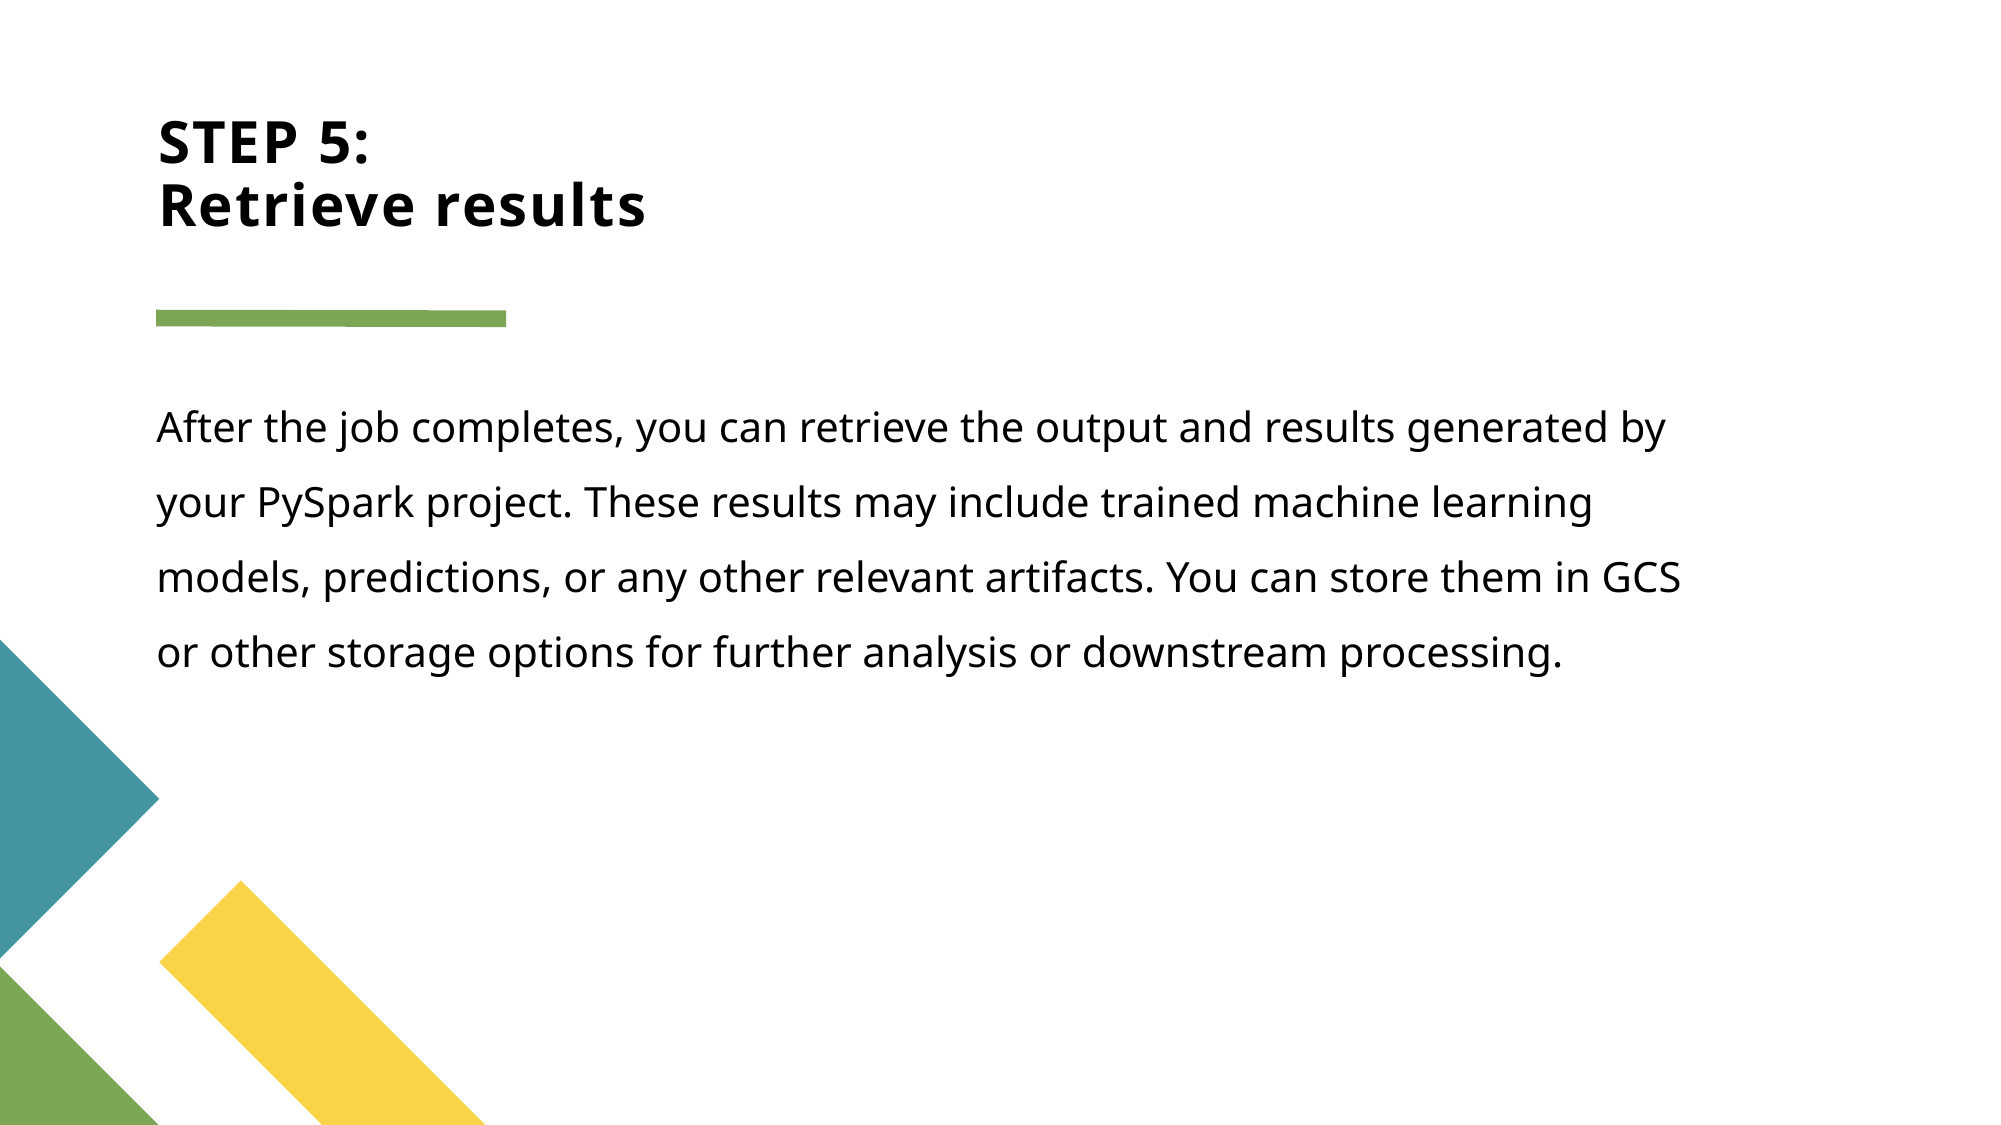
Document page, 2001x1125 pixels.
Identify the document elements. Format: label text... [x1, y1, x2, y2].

list After the job completes, you can retrieve the output and results generated by your PySpark project. These results may include trained machine learning models, predictions, or any other relevant artifacts. You can store them in GCS or other storage options for further analysis or downstream processing. [156, 375, 1690, 898]
title STEP 5: Retrieve results [158, 95, 1374, 309]
